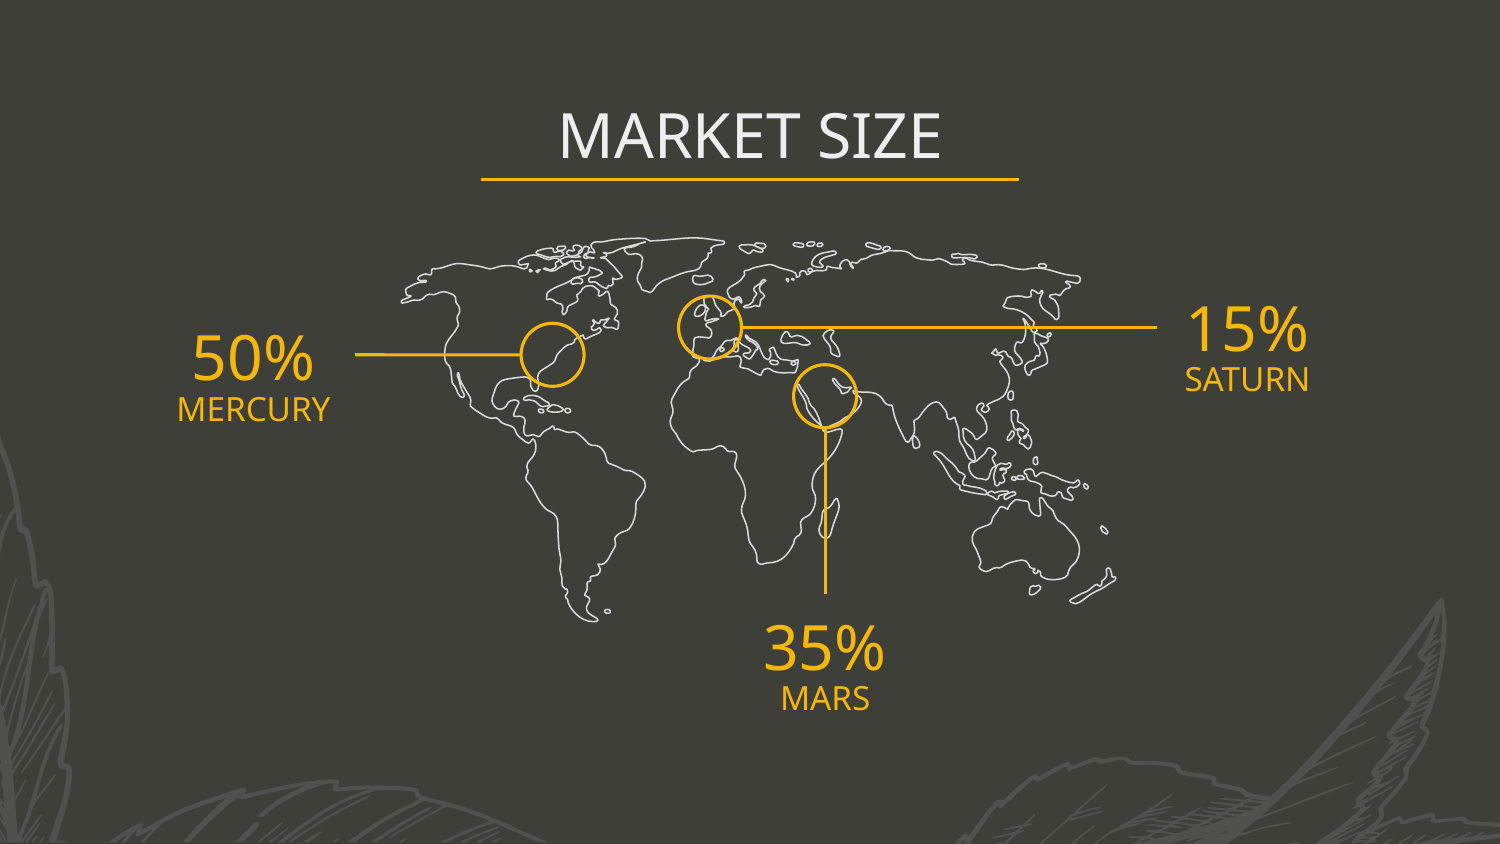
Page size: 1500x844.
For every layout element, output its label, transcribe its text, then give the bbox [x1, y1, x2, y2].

subtitle MERCURY [119, 390, 388, 434]
subtitle SATURN [1121, 361, 1382, 405]
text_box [793, 364, 857, 595]
subtitle 35% [690, 630, 960, 680]
subtitle MARS [690, 680, 960, 724]
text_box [678, 295, 1158, 360]
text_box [400, 237, 1117, 622]
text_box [354, 323, 585, 387]
title MARKET SIZE [39, 82, 1462, 184]
subtitle 50% [119, 322, 353, 390]
subtitle 15% [1122, 292, 1382, 361]
